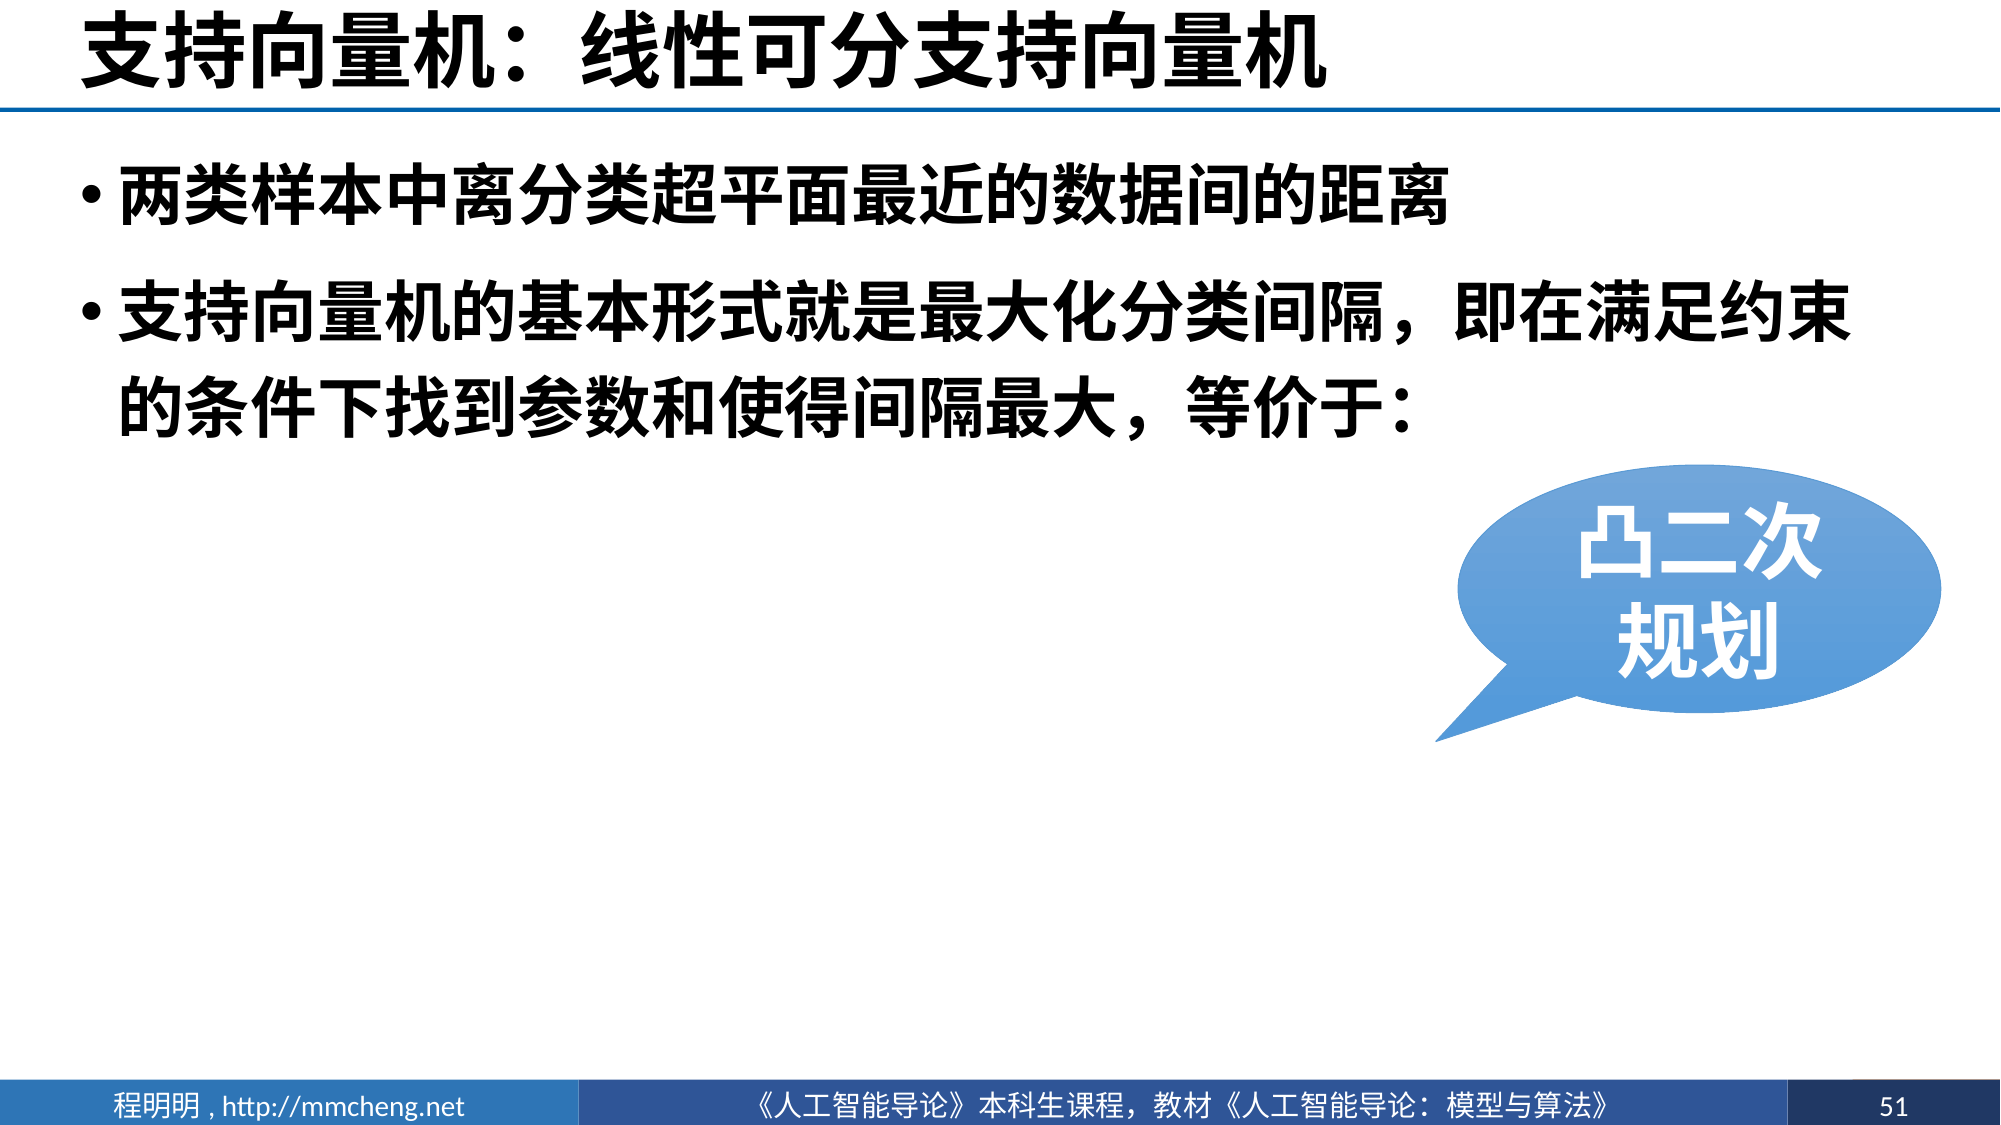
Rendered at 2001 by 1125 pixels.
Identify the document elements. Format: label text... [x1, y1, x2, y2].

title 支持向量机：线性可分支持向量机 [64, 0, 2000, 110]
text_box 凸二次规划 [1435, 464, 1942, 743]
